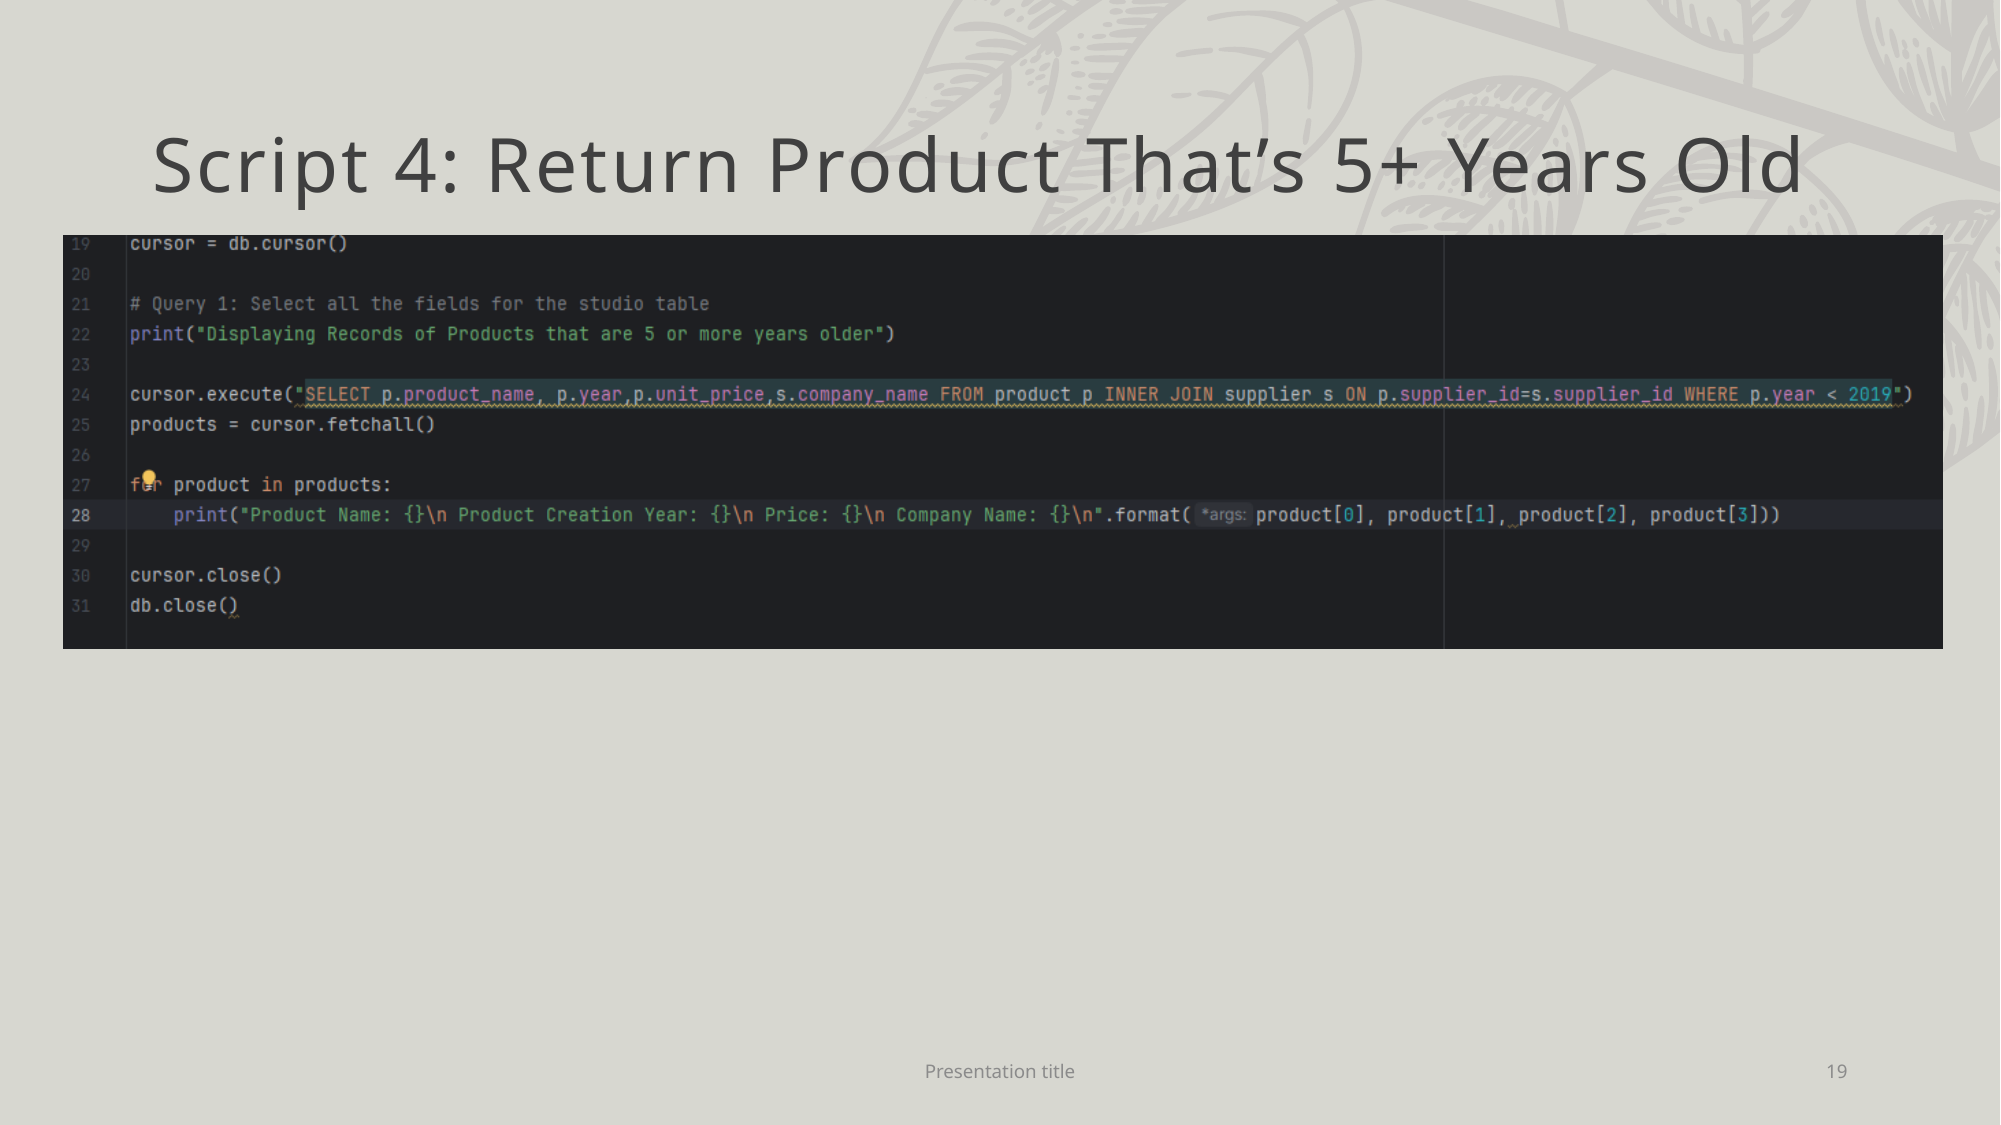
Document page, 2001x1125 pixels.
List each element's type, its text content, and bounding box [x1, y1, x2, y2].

slide_number 19 [1412, 1042, 1863, 1103]
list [63, 235, 1943, 649]
title Script 4: Return Product That’s 5+ Years Old [137, 59, 1863, 235]
footer Presentation title [662, 1042, 1338, 1103]
